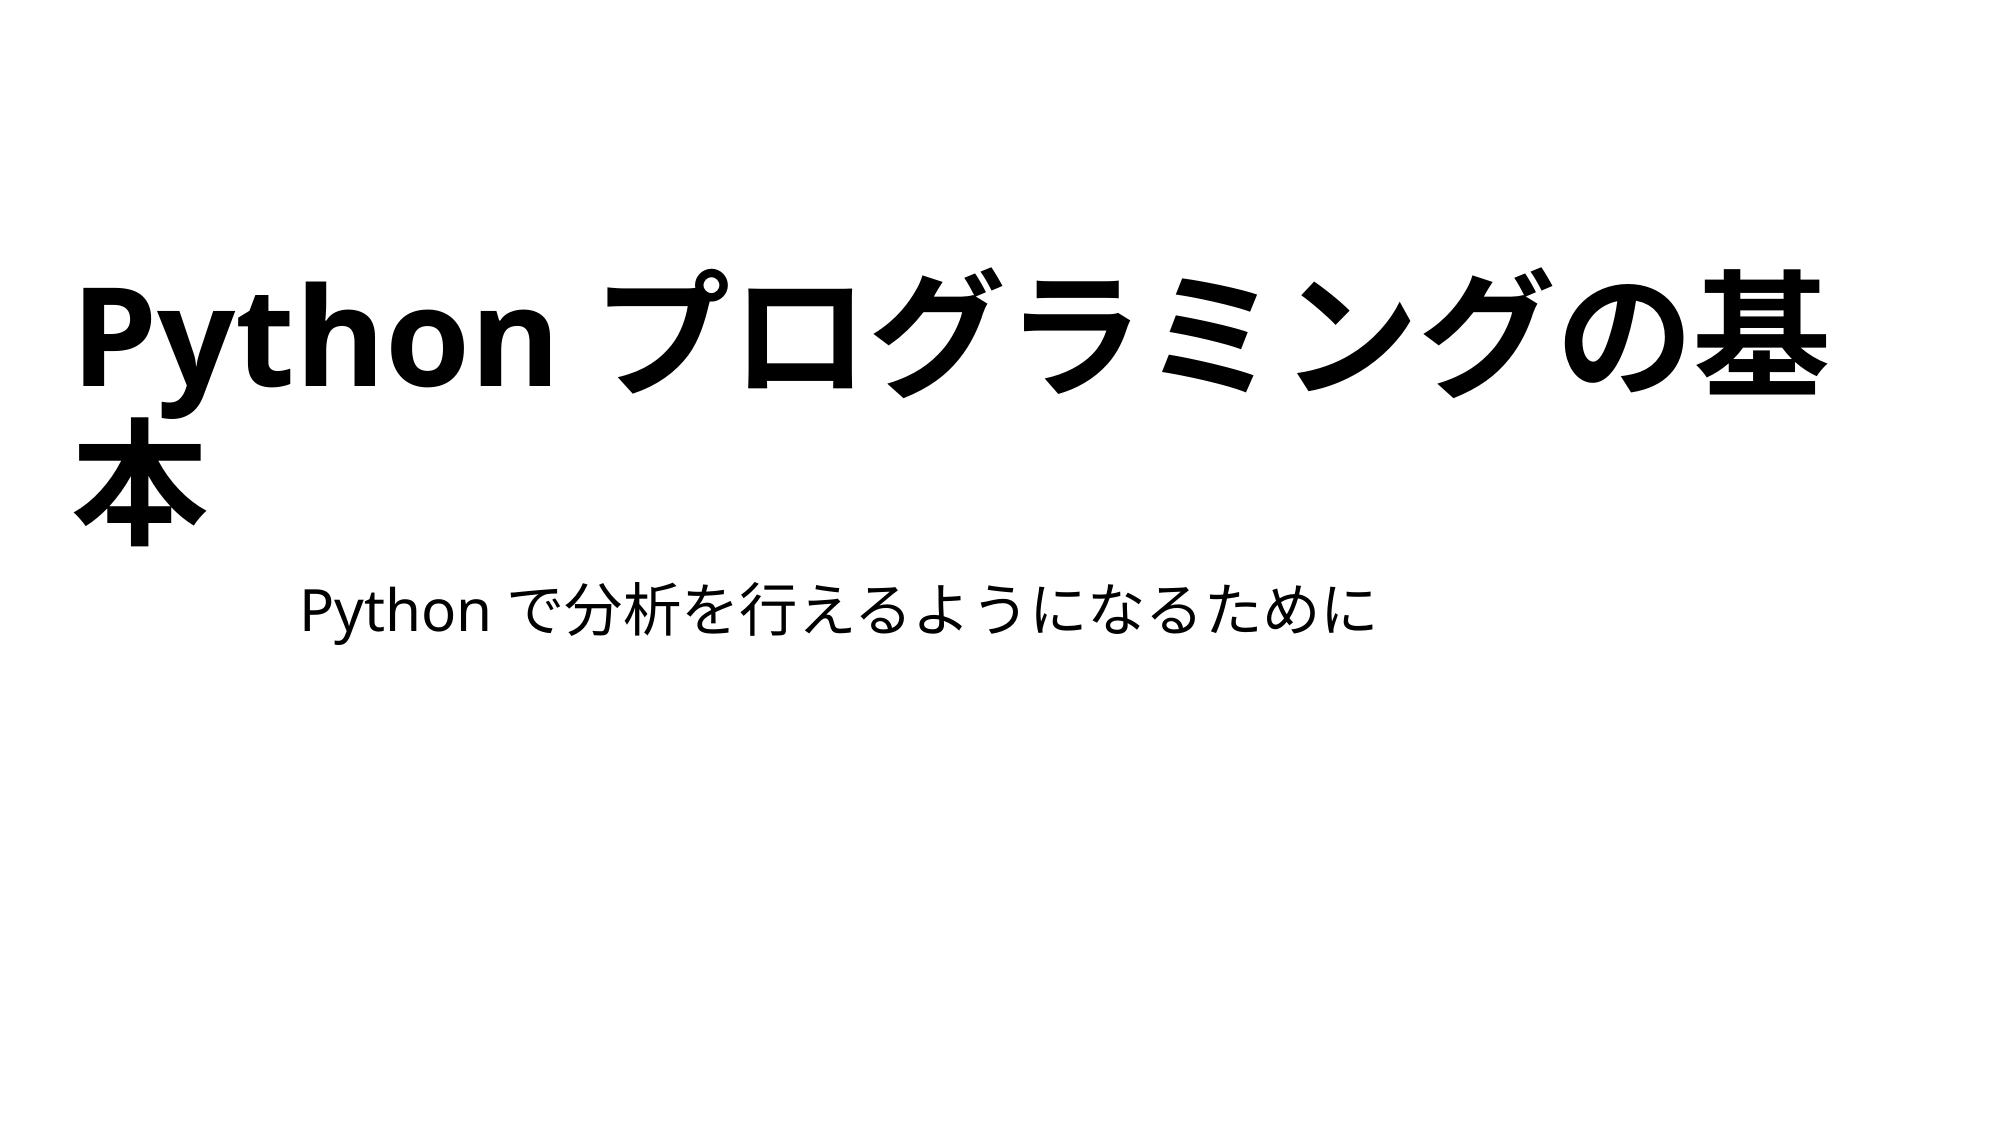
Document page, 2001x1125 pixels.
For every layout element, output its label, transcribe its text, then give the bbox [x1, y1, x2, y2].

list Pythonで分析を行えるようになるために [284, 573, 1708, 1002]
title Pythonプログラミングの基本 [56, 307, 1937, 525]
